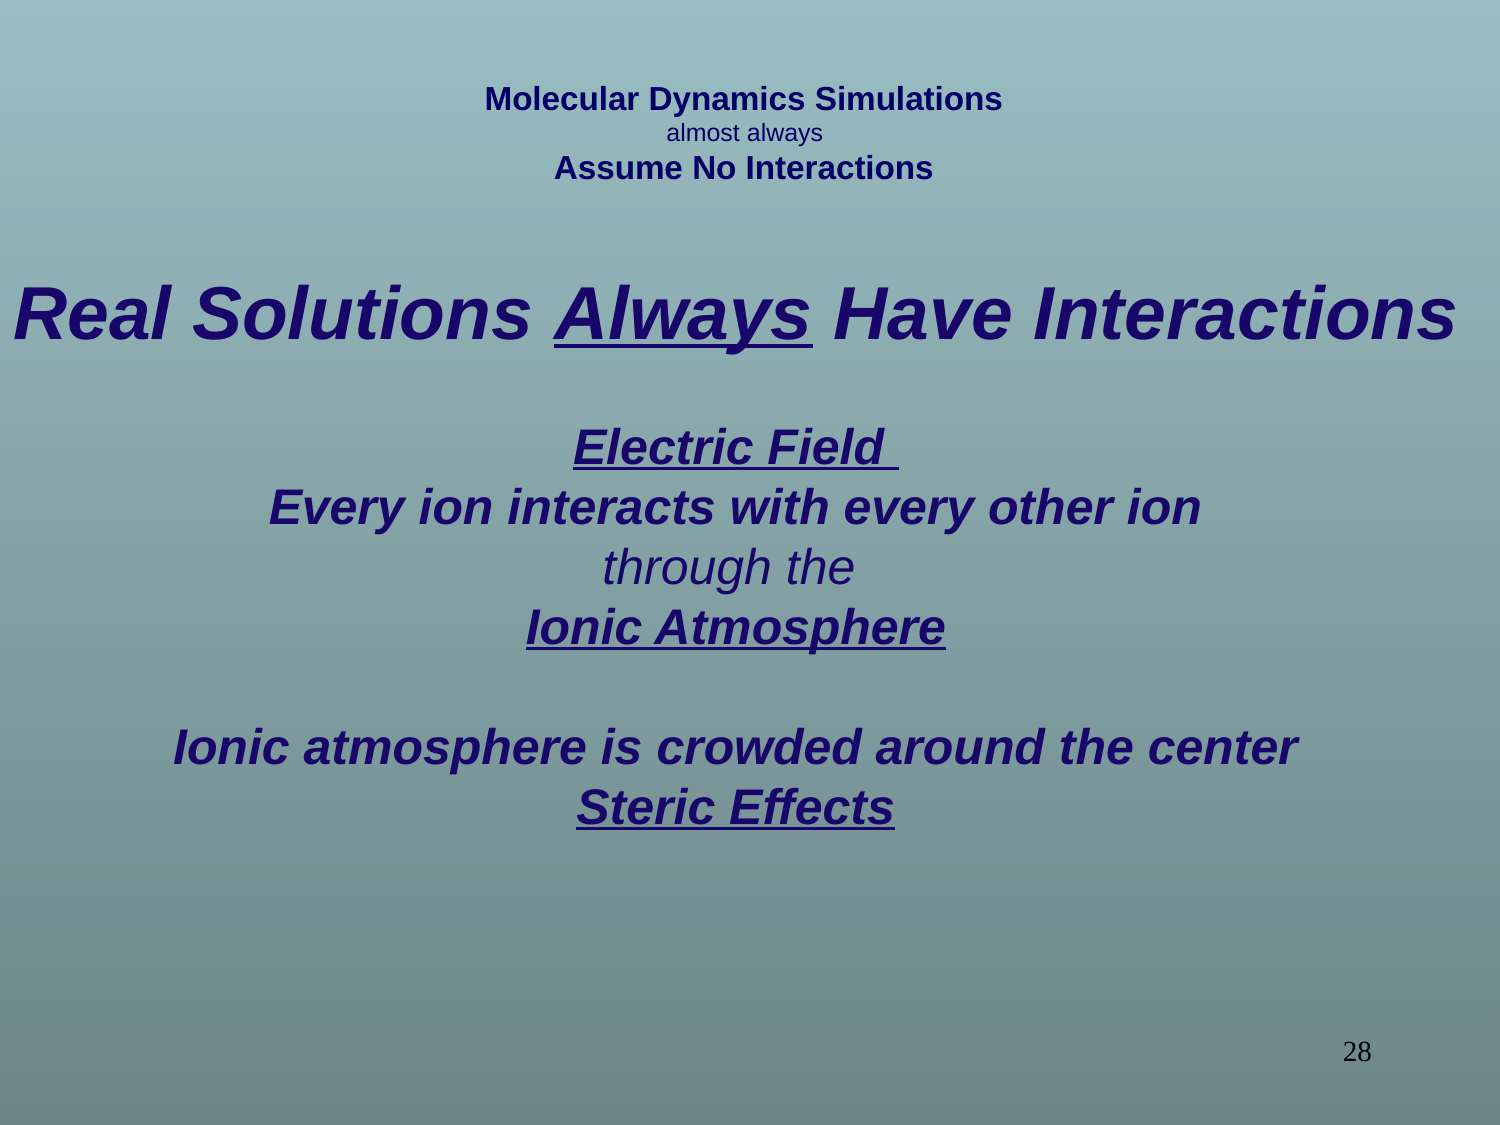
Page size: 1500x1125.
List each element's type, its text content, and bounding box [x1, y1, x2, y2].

text_box Real Solutions Always Have Interactions Electric Field Every ion interacts with every other ion through the Ionic Atmosphere Ionic atmosphere is crowded around the center Steric Effects [0, 256, 1474, 842]
text_box Molecular Dynamics Simulations almost always Assume No Interactions [17, 69, 1480, 194]
slide_number 28 [1074, 1024, 1388, 1101]
